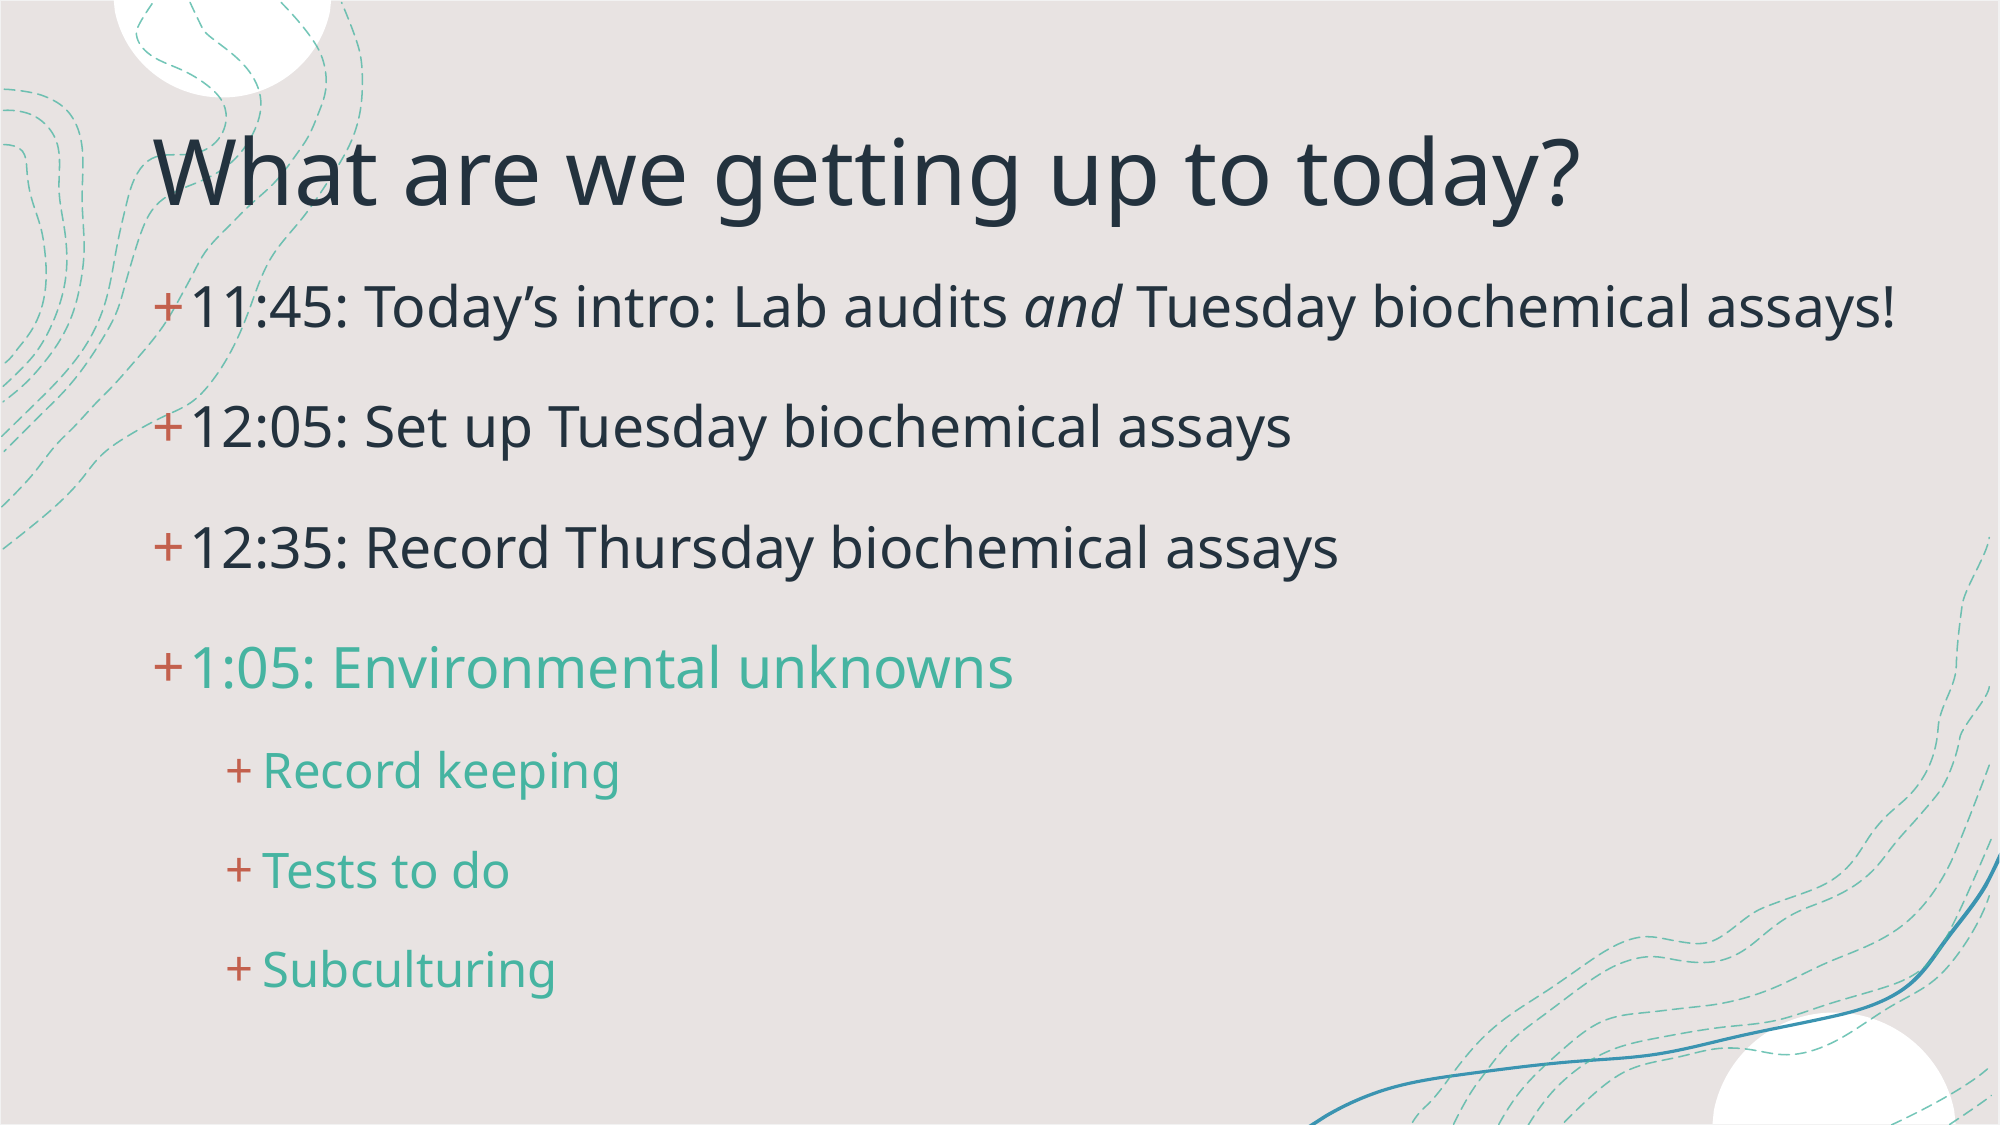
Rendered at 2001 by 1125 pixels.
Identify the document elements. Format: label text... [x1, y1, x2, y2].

title What are we getting up to today? [137, 59, 1863, 256]
text_box 11:45: Today’s intro: Lab audits and Tuesday biochemical assays! 12:05: Set up Tuesday biochemical assays 12:35: Record Thursday biochemical assays 1:05: Environmental unknowns Record keeping Tests to do Subculturing [137, 256, 1916, 1083]
